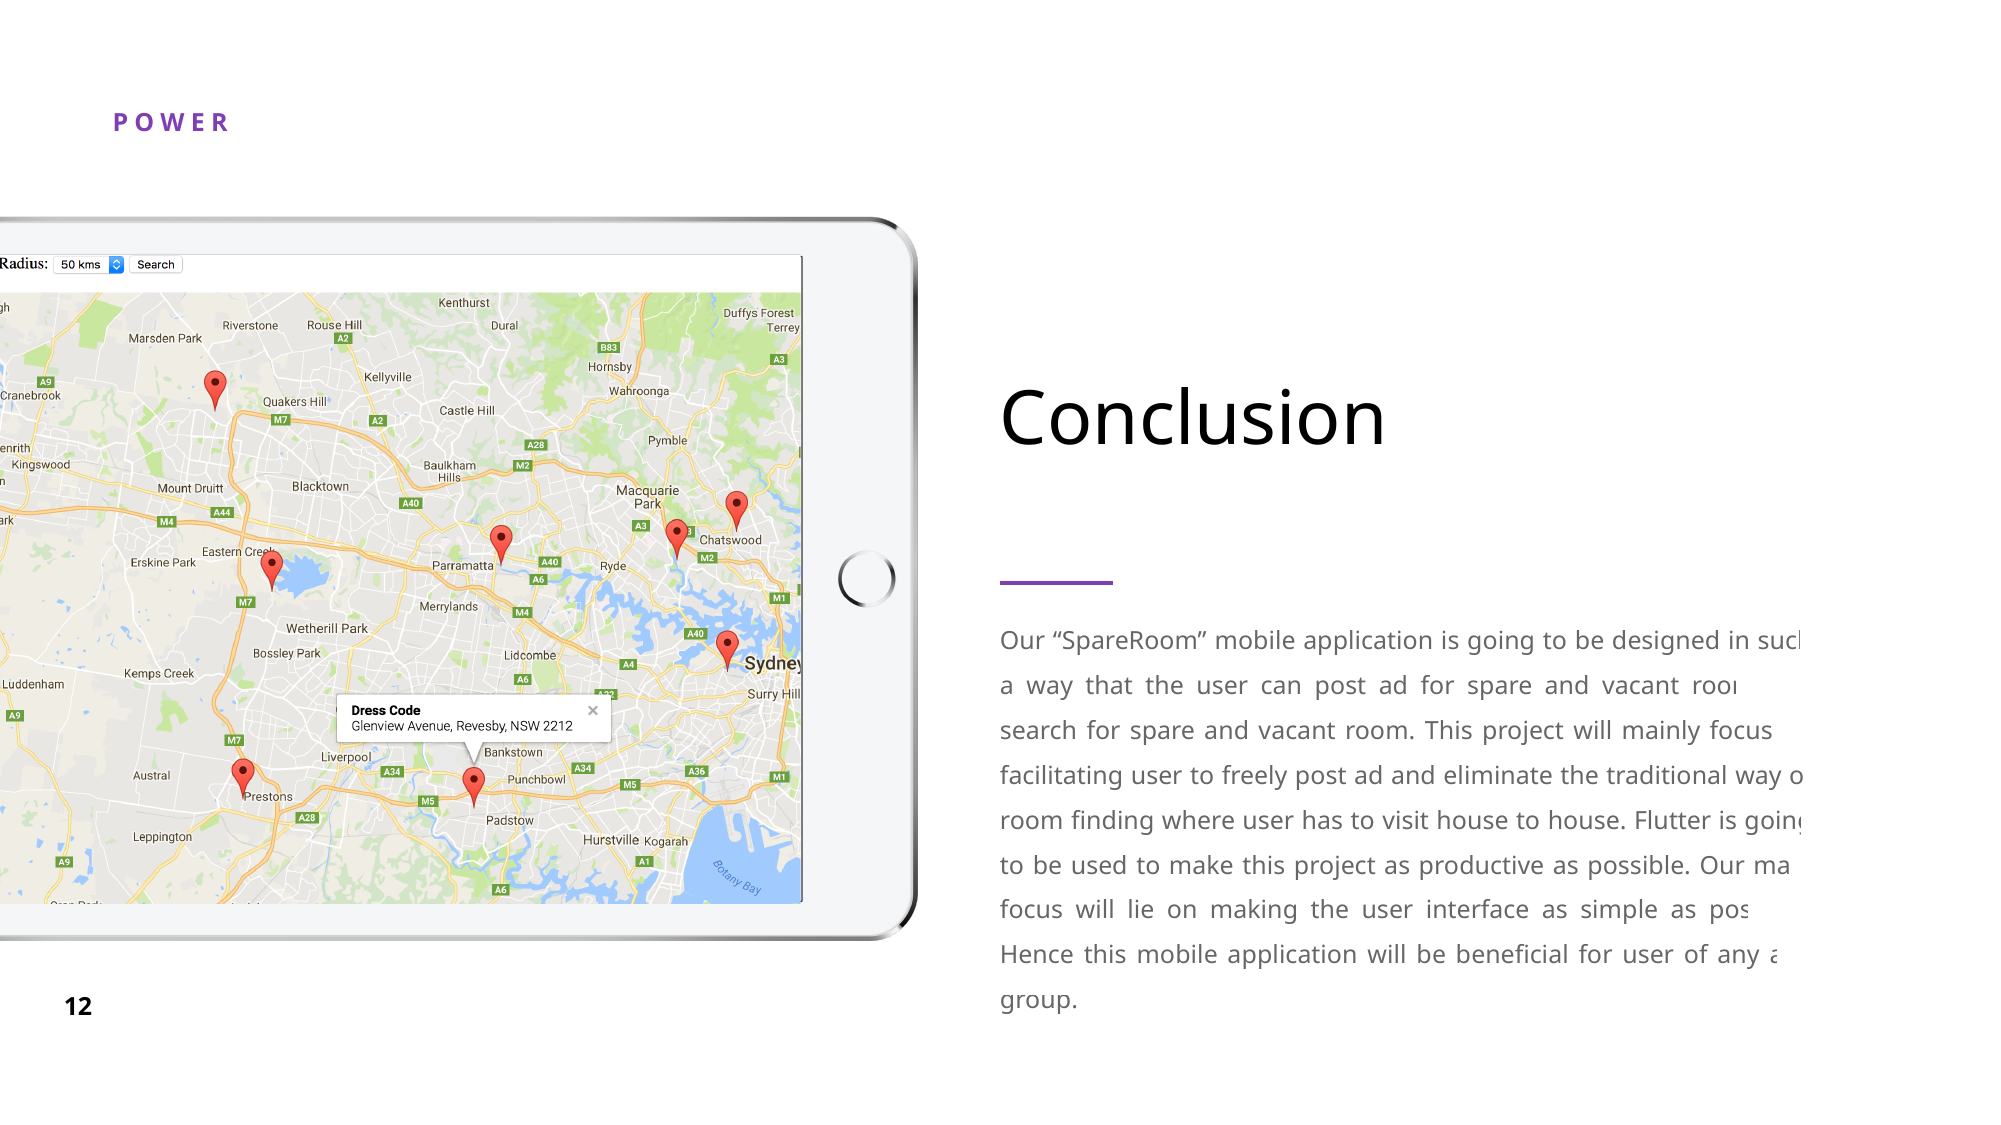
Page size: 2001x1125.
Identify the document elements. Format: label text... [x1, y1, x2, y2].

text_box Our “SpareRoom” mobile application is going to be designed in such a way that the user can post ad for spare and vacant room and search for spare and vacant room. This project will mainly focus on facilitating user to freely post ad and eliminate the traditional way of room finding where user has to visit house to house. Flutter is going to be used to make this project as productive as possible. Our main focus will lie on making the user interface as simple as possible. Hence this mobile application will be beneficial for user of any age group. [999, 609, 1830, 1014]
text_box Conclusion [999, 386, 1496, 459]
picture [0, 174, 935, 983]
